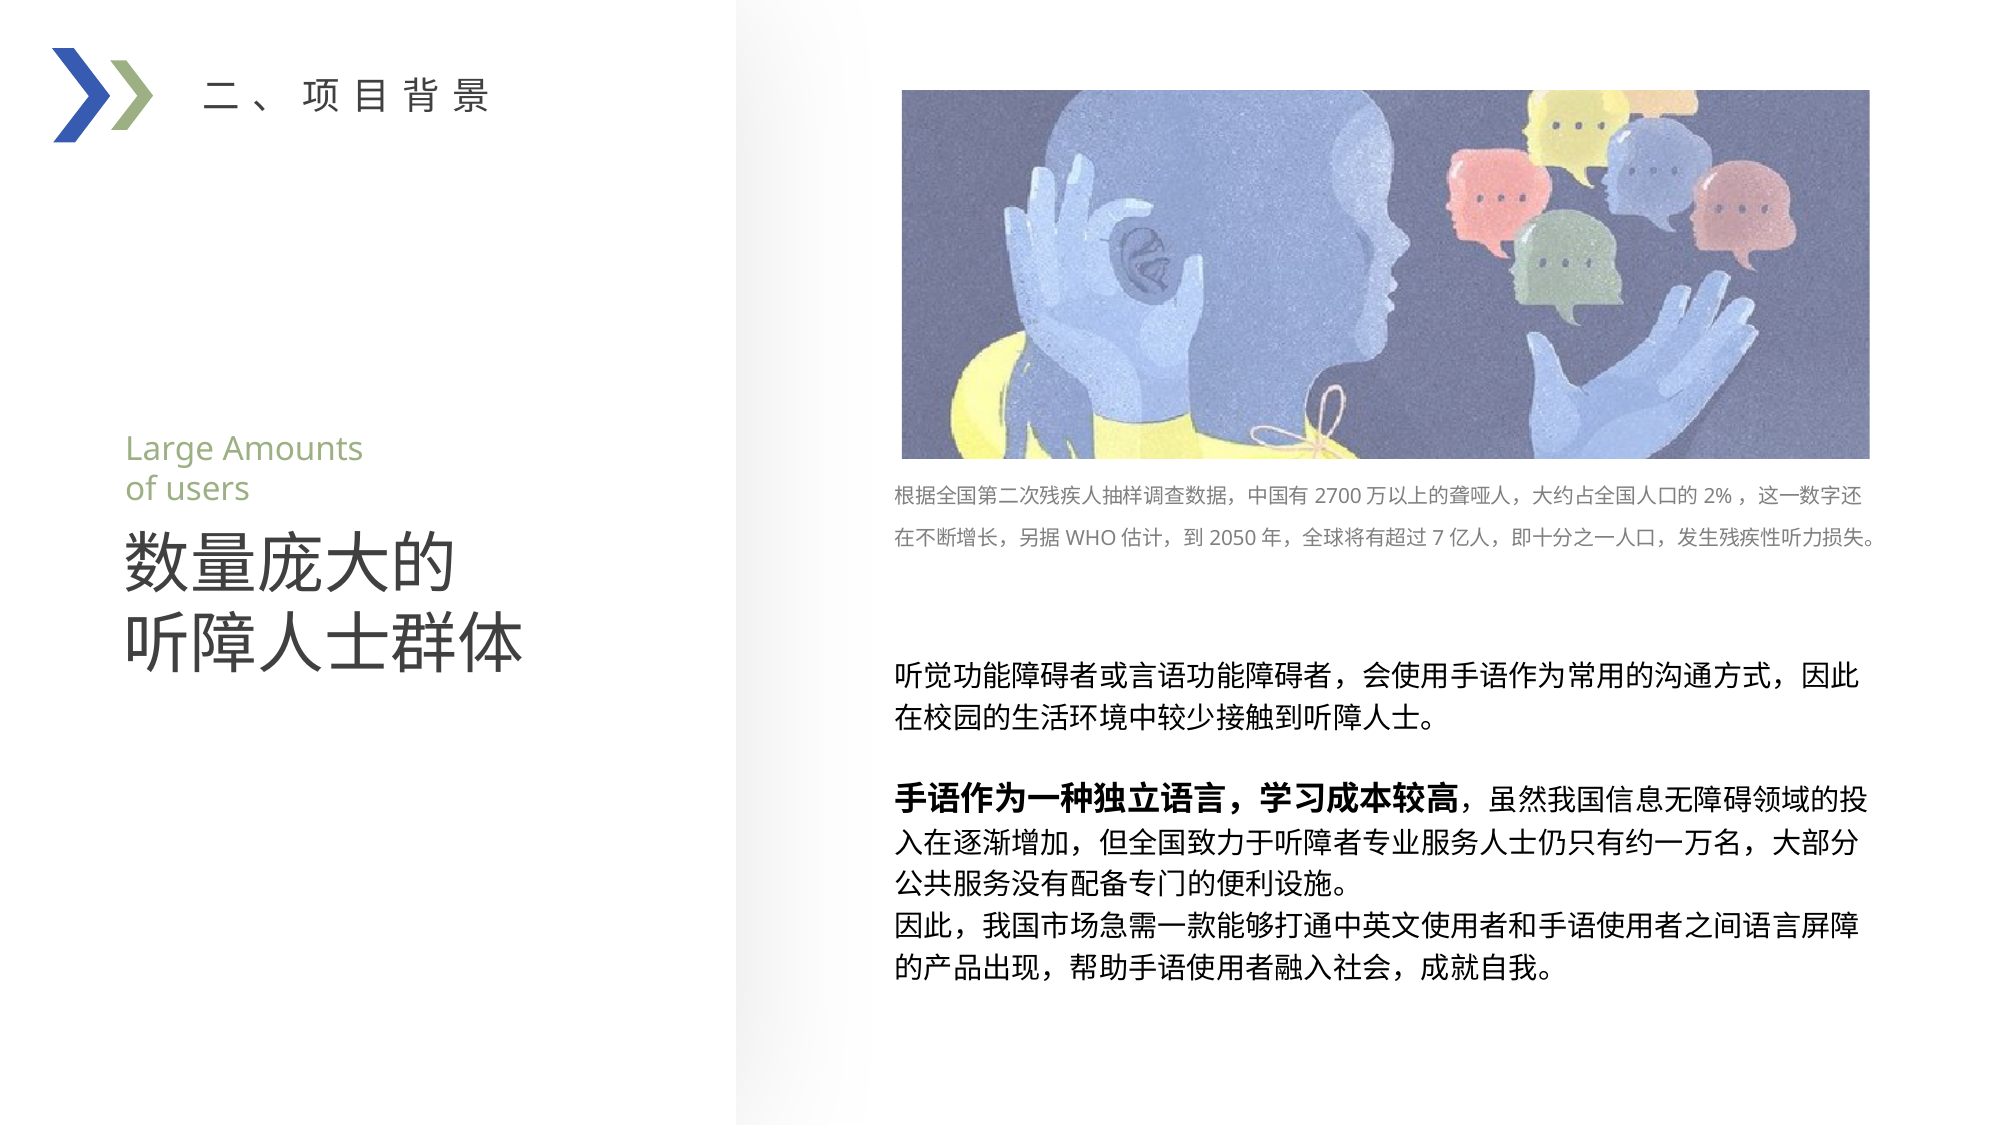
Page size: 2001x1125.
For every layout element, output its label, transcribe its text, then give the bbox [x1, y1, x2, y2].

text_box [901, 90, 1871, 460]
text_box [0, 0, 737, 1125]
text_box 听觉功能障碍者或言语功能障碍者，会使用手语作为常用的沟通方式，因此在校园的生活环境中较少接触到听障人士。 手语作为一种独立语言，学习成本较高，虽然我国信息无障碍领域的投入在逐渐增加，但全国致力于听障者专业服务人士仍只有约一万名，大部分公共服务没有配备专门的便利设施。 因此，我国市场急需一款能够打通中英文使用者和手语使用者之间语言屏障的产品出现，帮助手语使用者融入社会，成就自我。 [879, 643, 1893, 992]
text_box 根据全国第二次残疾人抽样调查数据，中国有2700万以上的聋哑人，大约占全国人口的2%，这一数字还在不断增长，另据WHO估计，到2050年，全球将有超过7亿人，即十分之一人口，发生残疾性听力损失。 [879, 458, 1893, 557]
text_box 数量庞大的 听障人士群体 [109, 513, 540, 689]
text_box Large Amounts of users [110, 419, 633, 514]
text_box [51, 47, 512, 143]
